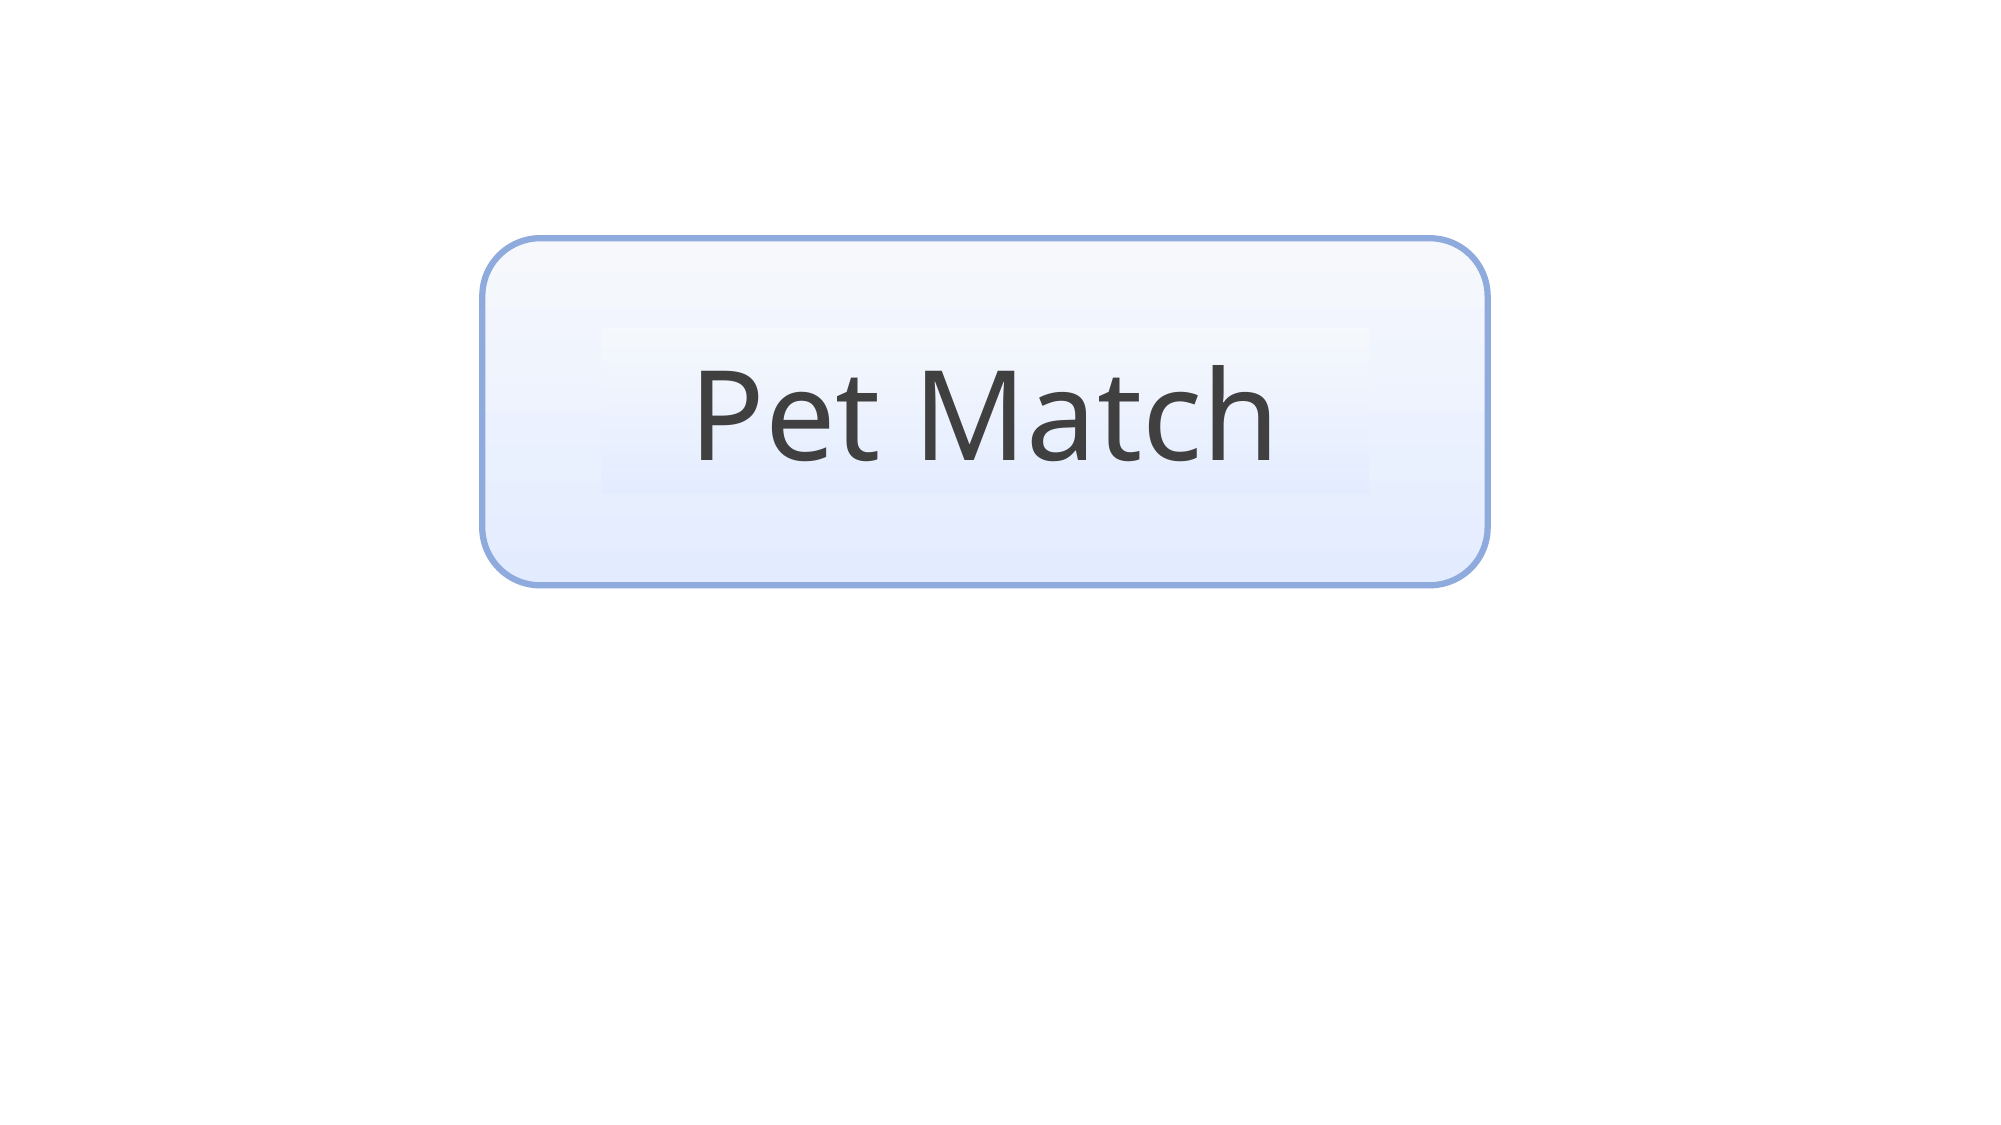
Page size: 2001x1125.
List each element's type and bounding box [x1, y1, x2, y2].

text_box [482, 238, 1488, 586]
